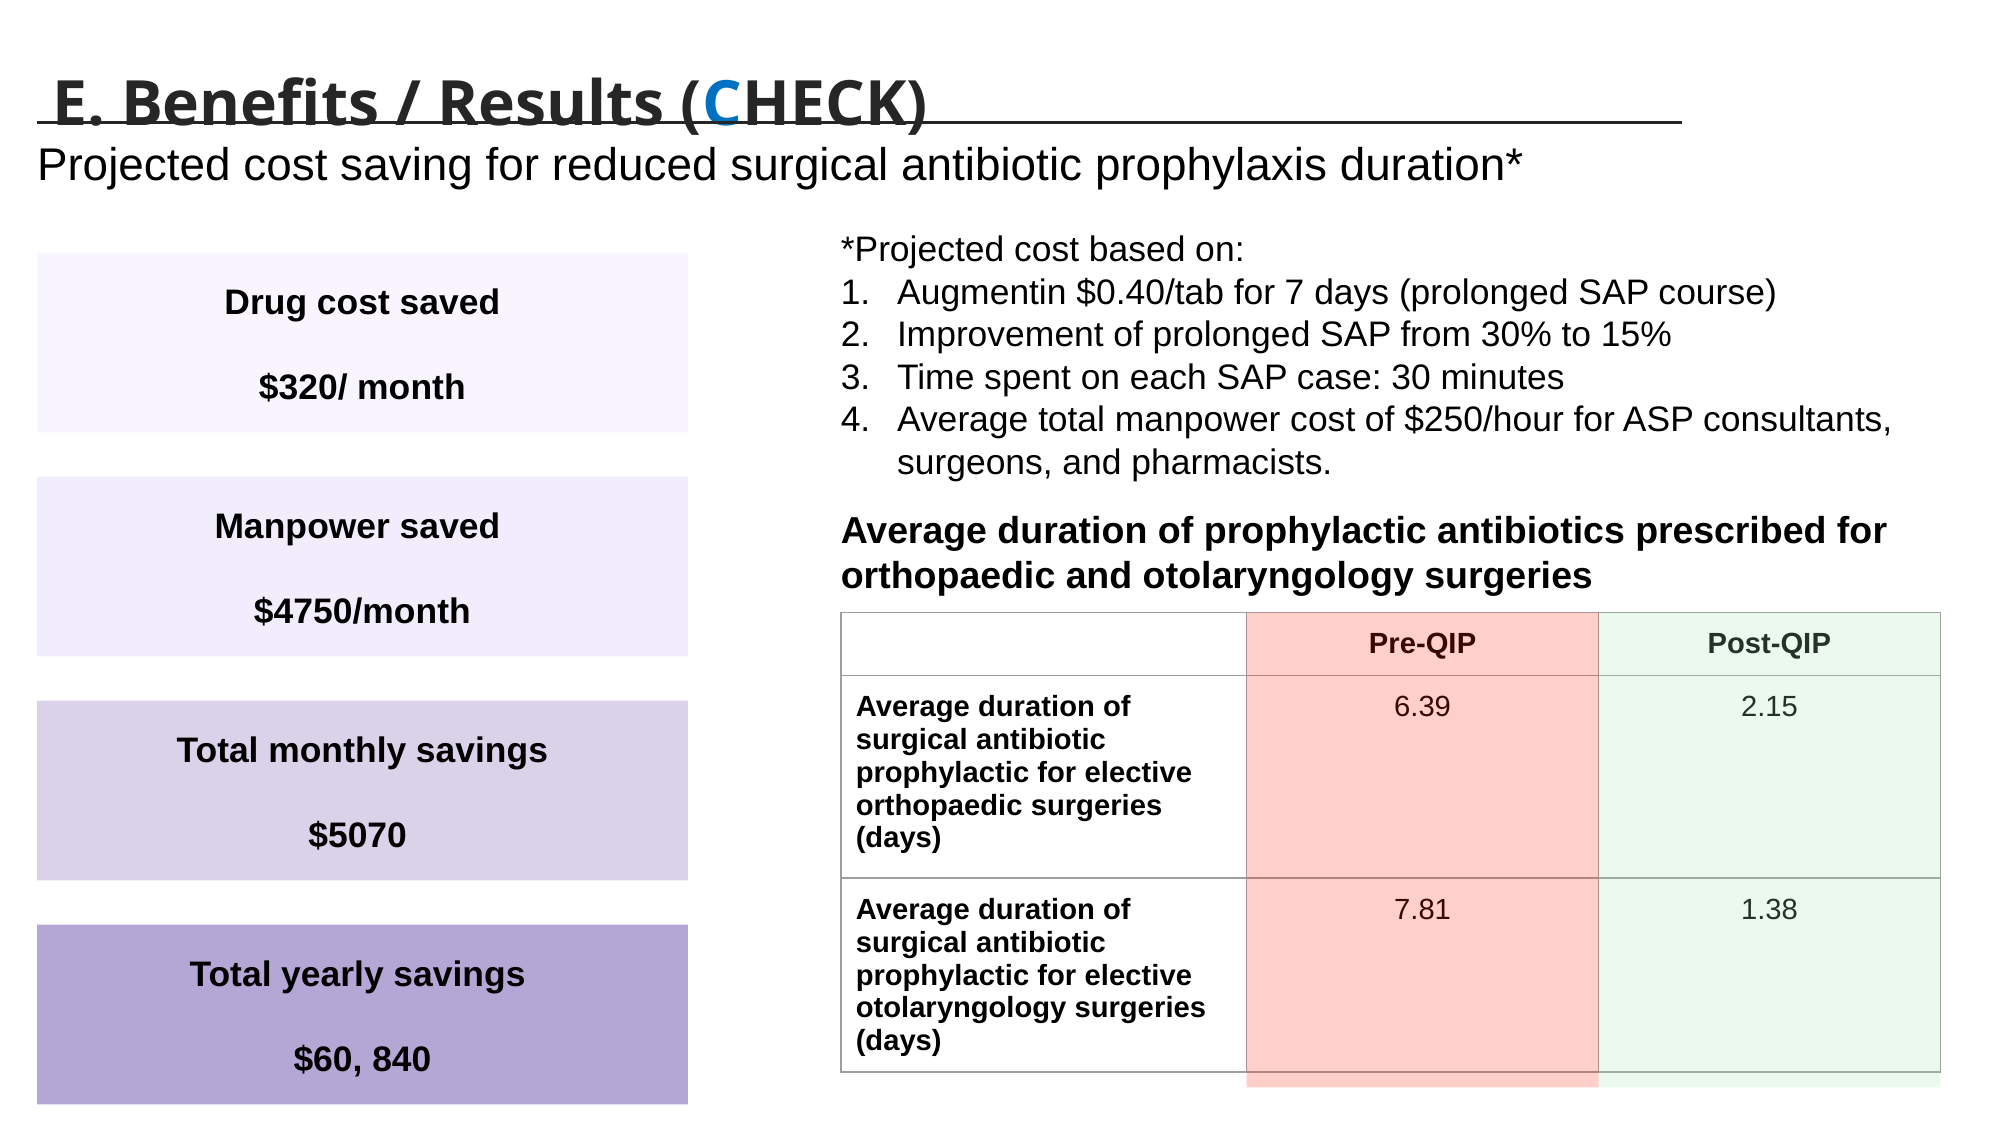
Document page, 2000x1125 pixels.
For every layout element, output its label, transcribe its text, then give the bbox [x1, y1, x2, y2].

text_box E. Benefits / Results (CHECK) [37, 17, 1980, 146]
table_cell Average duration of surgical antibiotic prophylactic for elective otolaryngology surgeries (days) [842, 879, 1246, 1071]
text_box Manpower saved $4750/month [37, 476, 688, 657]
text_box [1246, 612, 1598, 1088]
text_box *Projected cost based on: Augmentin $0.40/tab for 7 days (prolonged SAP course) Improvement of prolonged SAP from 30% to 15% Time spent on each SAP case: 30 minutes Average total manpower cost of $250/hour for ASP consultants, surgeons, and pharmacists. [840, 226, 1941, 477]
text_box Drug cost saved $320/ month [37, 252, 688, 433]
text_box Total monthly savings $5070 [37, 700, 688, 881]
text_box Projected cost saving for reduced surgical antibiotic prophylaxis duration* [37, 134, 1941, 190]
table_cell Average duration of surgical antibiotic prophylactic for elective orthopaedic surgeries (days) [842, 676, 1246, 877]
table_header [842, 613, 1246, 675]
text_box [1598, 612, 1941, 1088]
title Average duration of prophylactic antibiotics prescribed for orthopaedic and otolaryngology surgeries [840, 477, 1961, 625]
text_box Total yearly savings $60, 840 [37, 924, 688, 1105]
